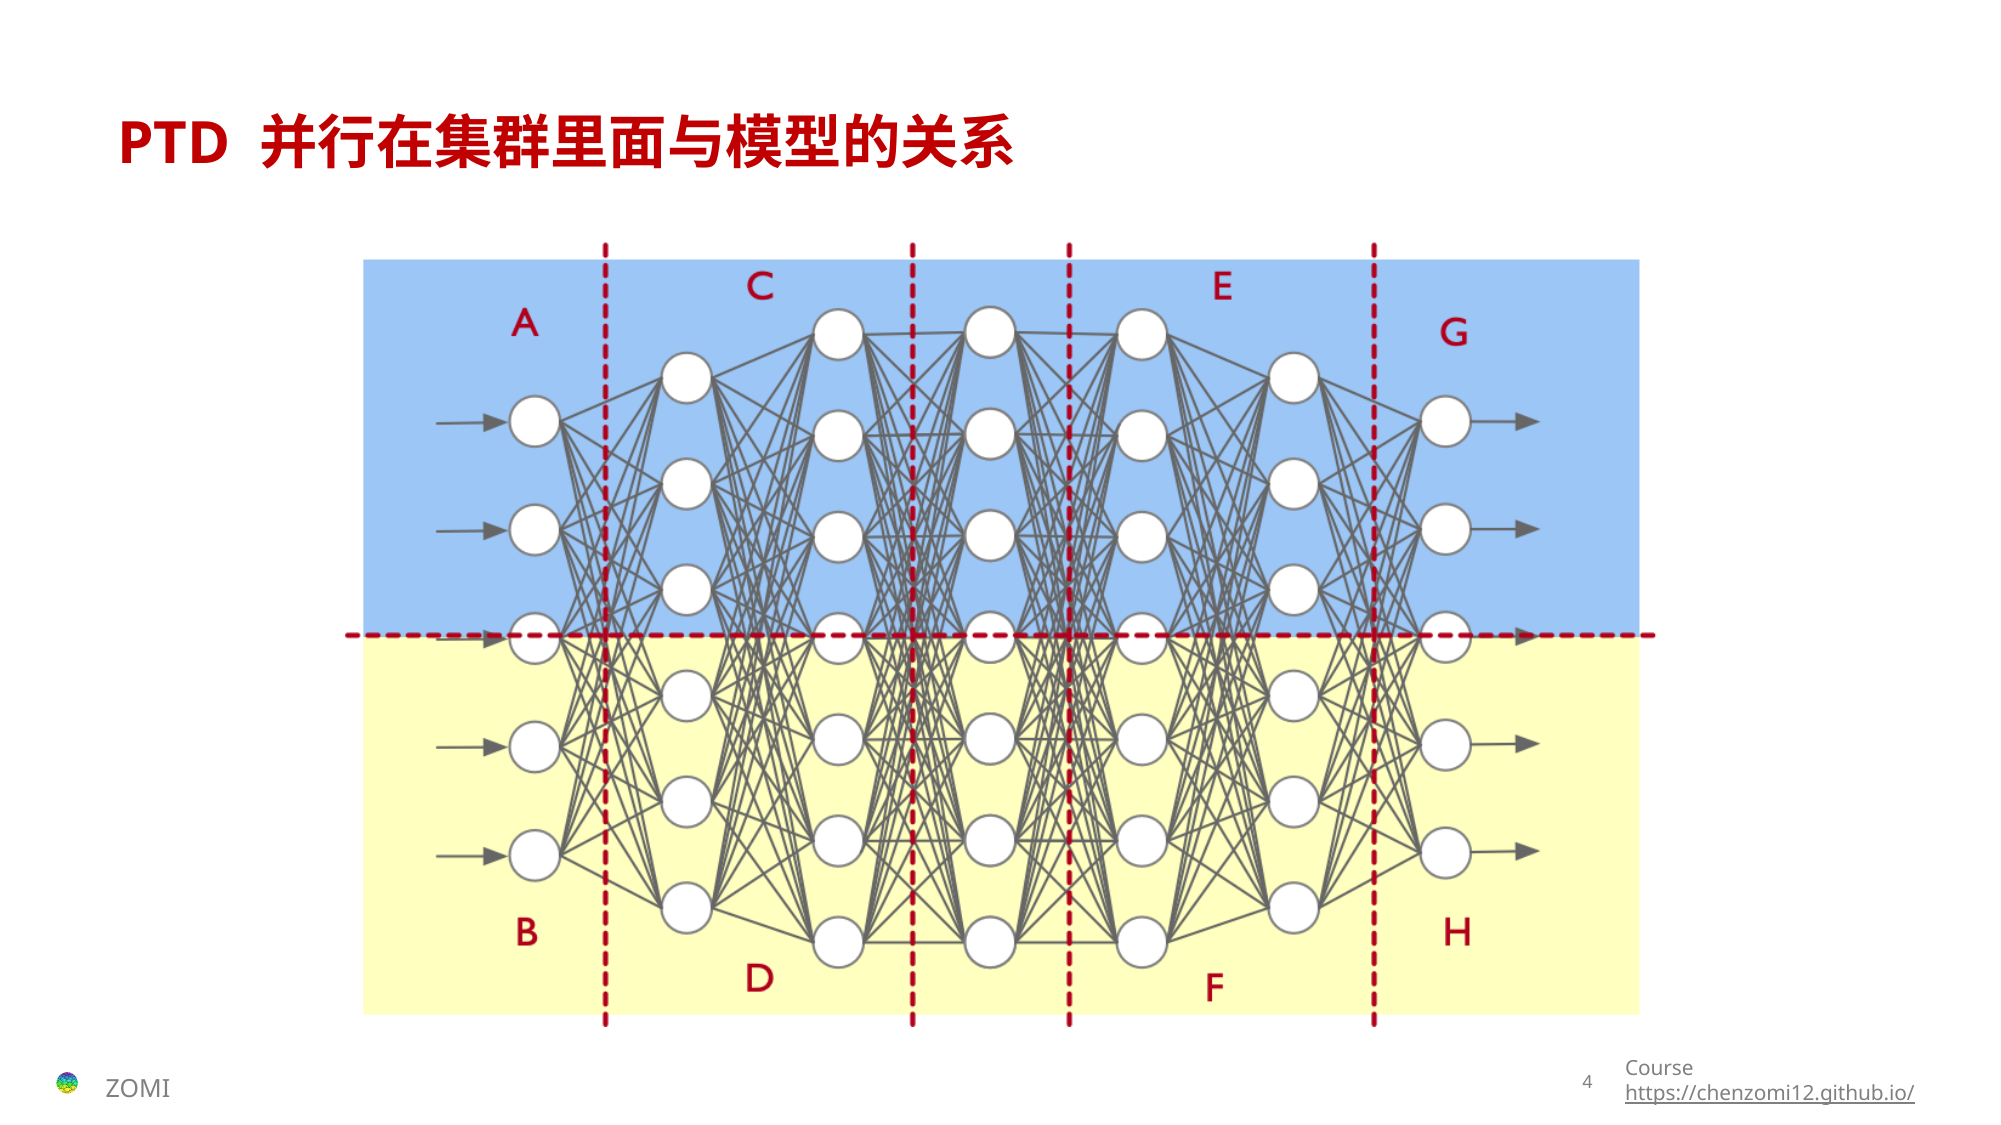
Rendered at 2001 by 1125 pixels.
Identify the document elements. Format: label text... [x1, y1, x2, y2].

picture [344, 238, 1659, 1027]
picture [57, 1073, 77, 1093]
title PTD 并行在集群里面与模型的关系 [102, 91, 1901, 189]
